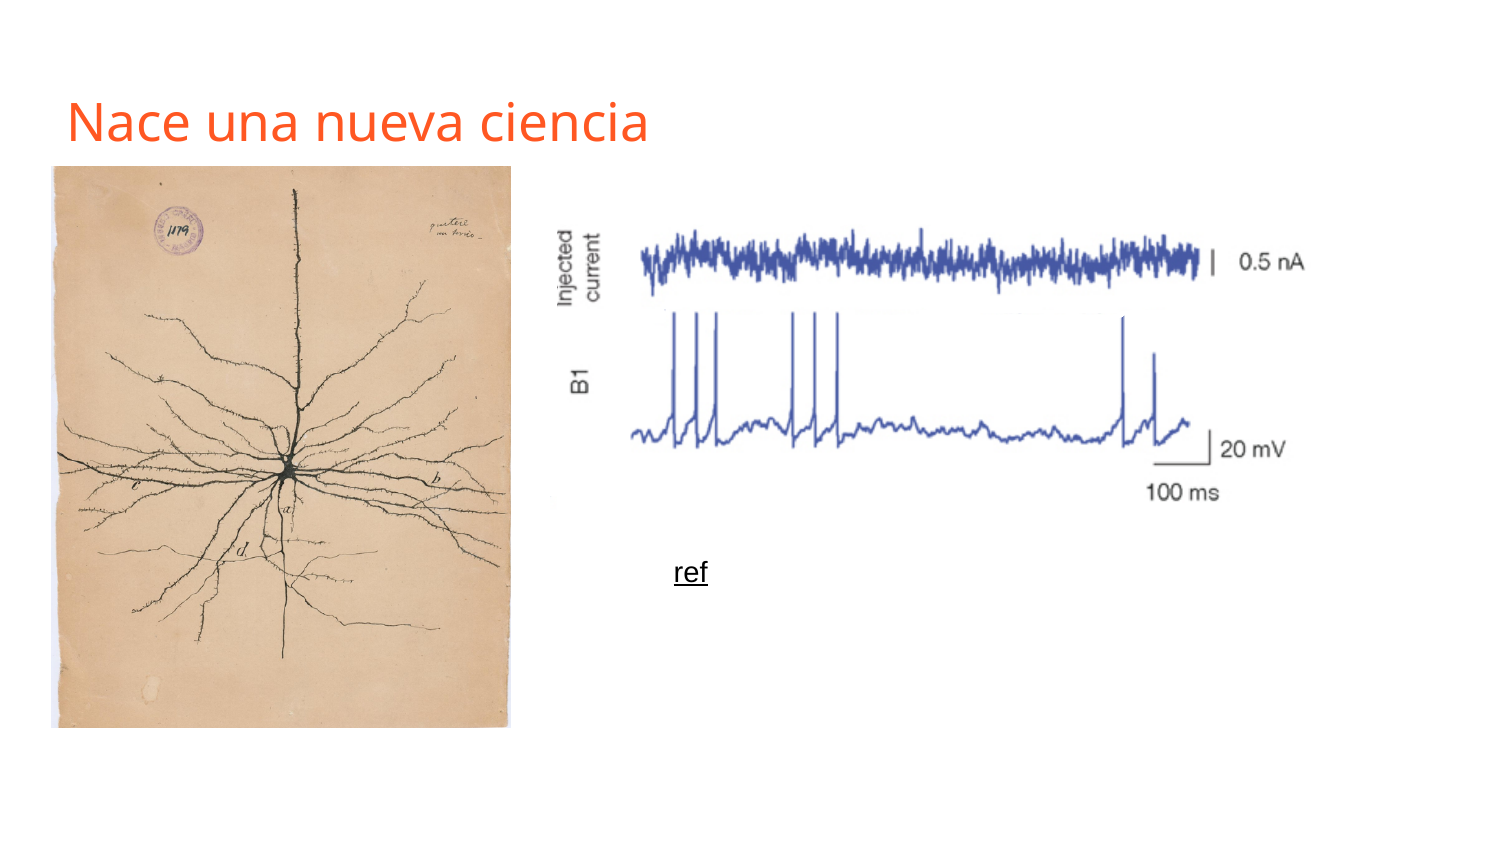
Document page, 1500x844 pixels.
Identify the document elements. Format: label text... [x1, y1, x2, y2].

title Nace una nueva ciencia [51, 72, 1449, 167]
text_box ref [658, 538, 895, 604]
picture [550, 219, 1313, 512]
picture [50, 166, 511, 728]
